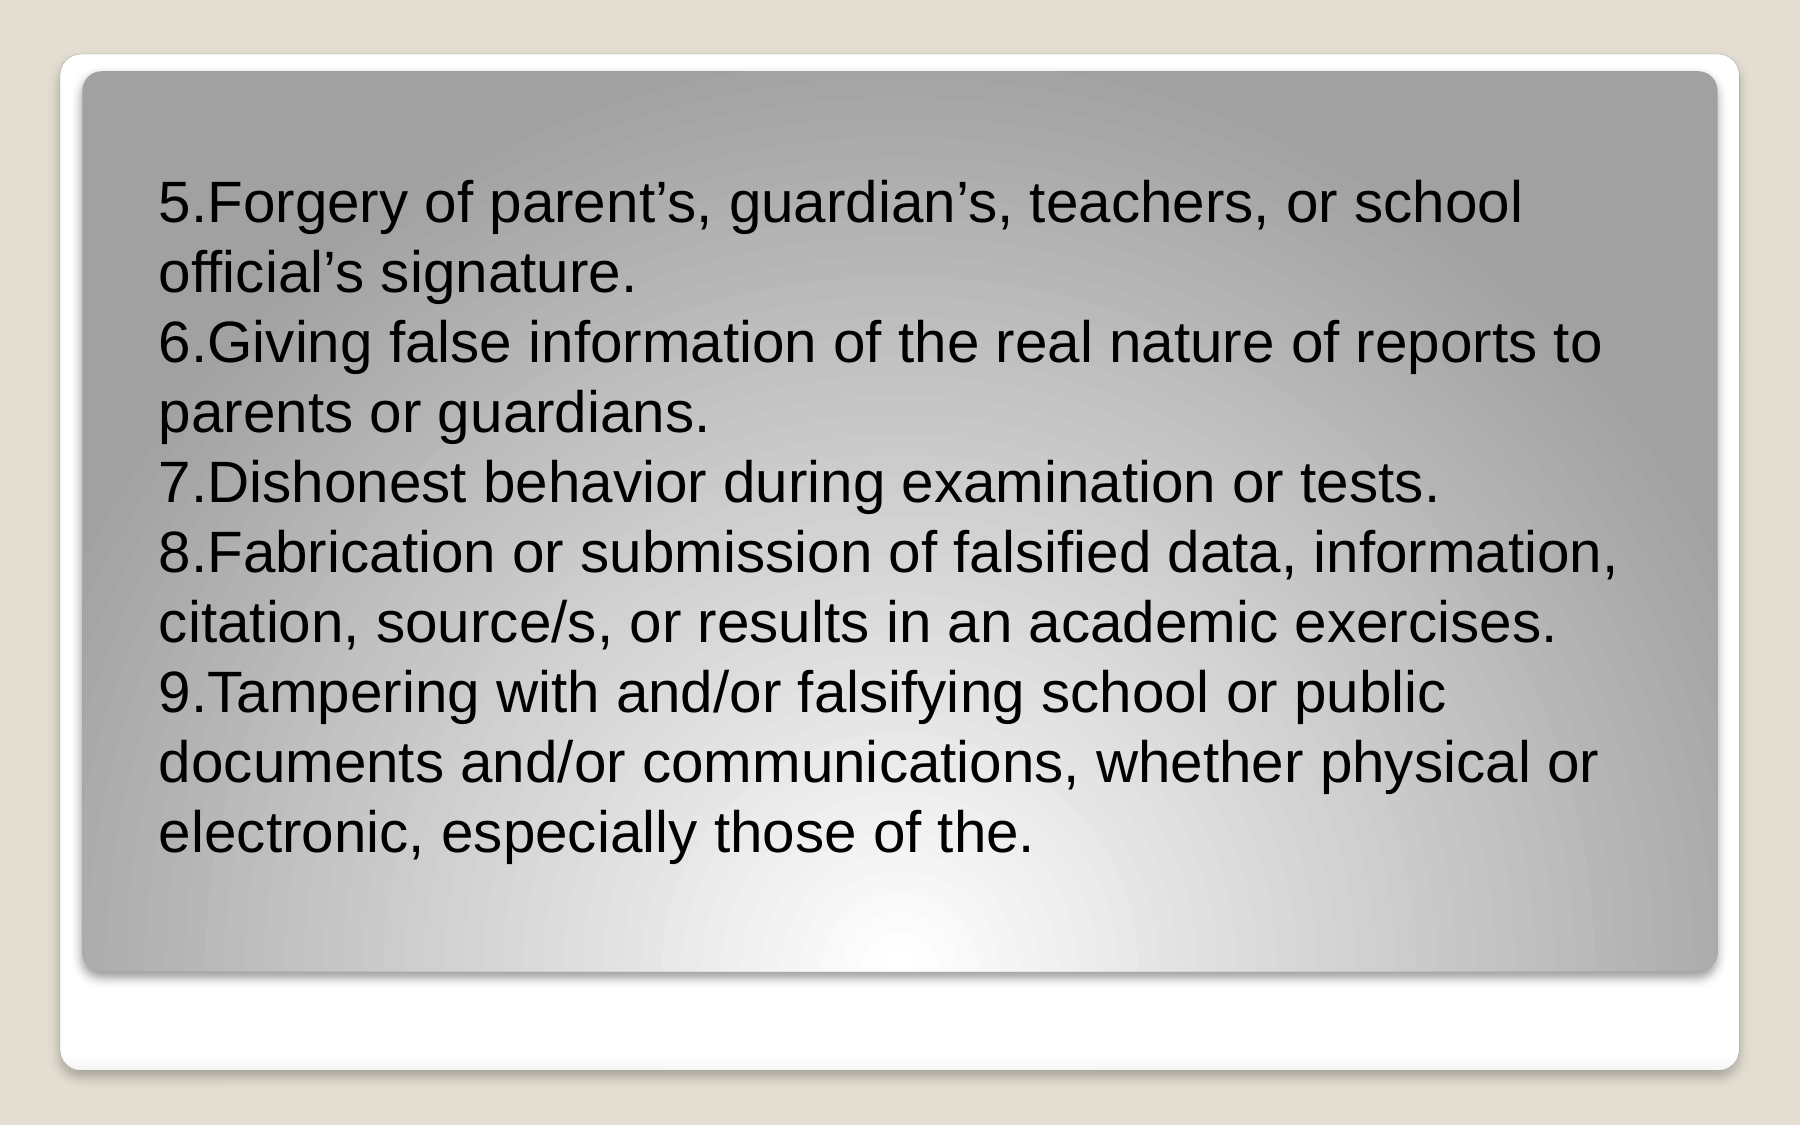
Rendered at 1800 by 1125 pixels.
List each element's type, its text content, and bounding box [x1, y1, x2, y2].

title 5.Forgery of parent’s, guardian’s, teachers, or school official’s signature. 6.Giving false information of the real nature of reports to parents or guardians. 7.Dishonest behavior during examination or tests. 8.Fabrication or submission of falsified data, information, citation, source/s, or results in an academic exercises. 9.Tampering with and/or falsifying school or public documents and/or communications, whether physical or electronic, especially those of the. [144, 157, 1676, 1012]
